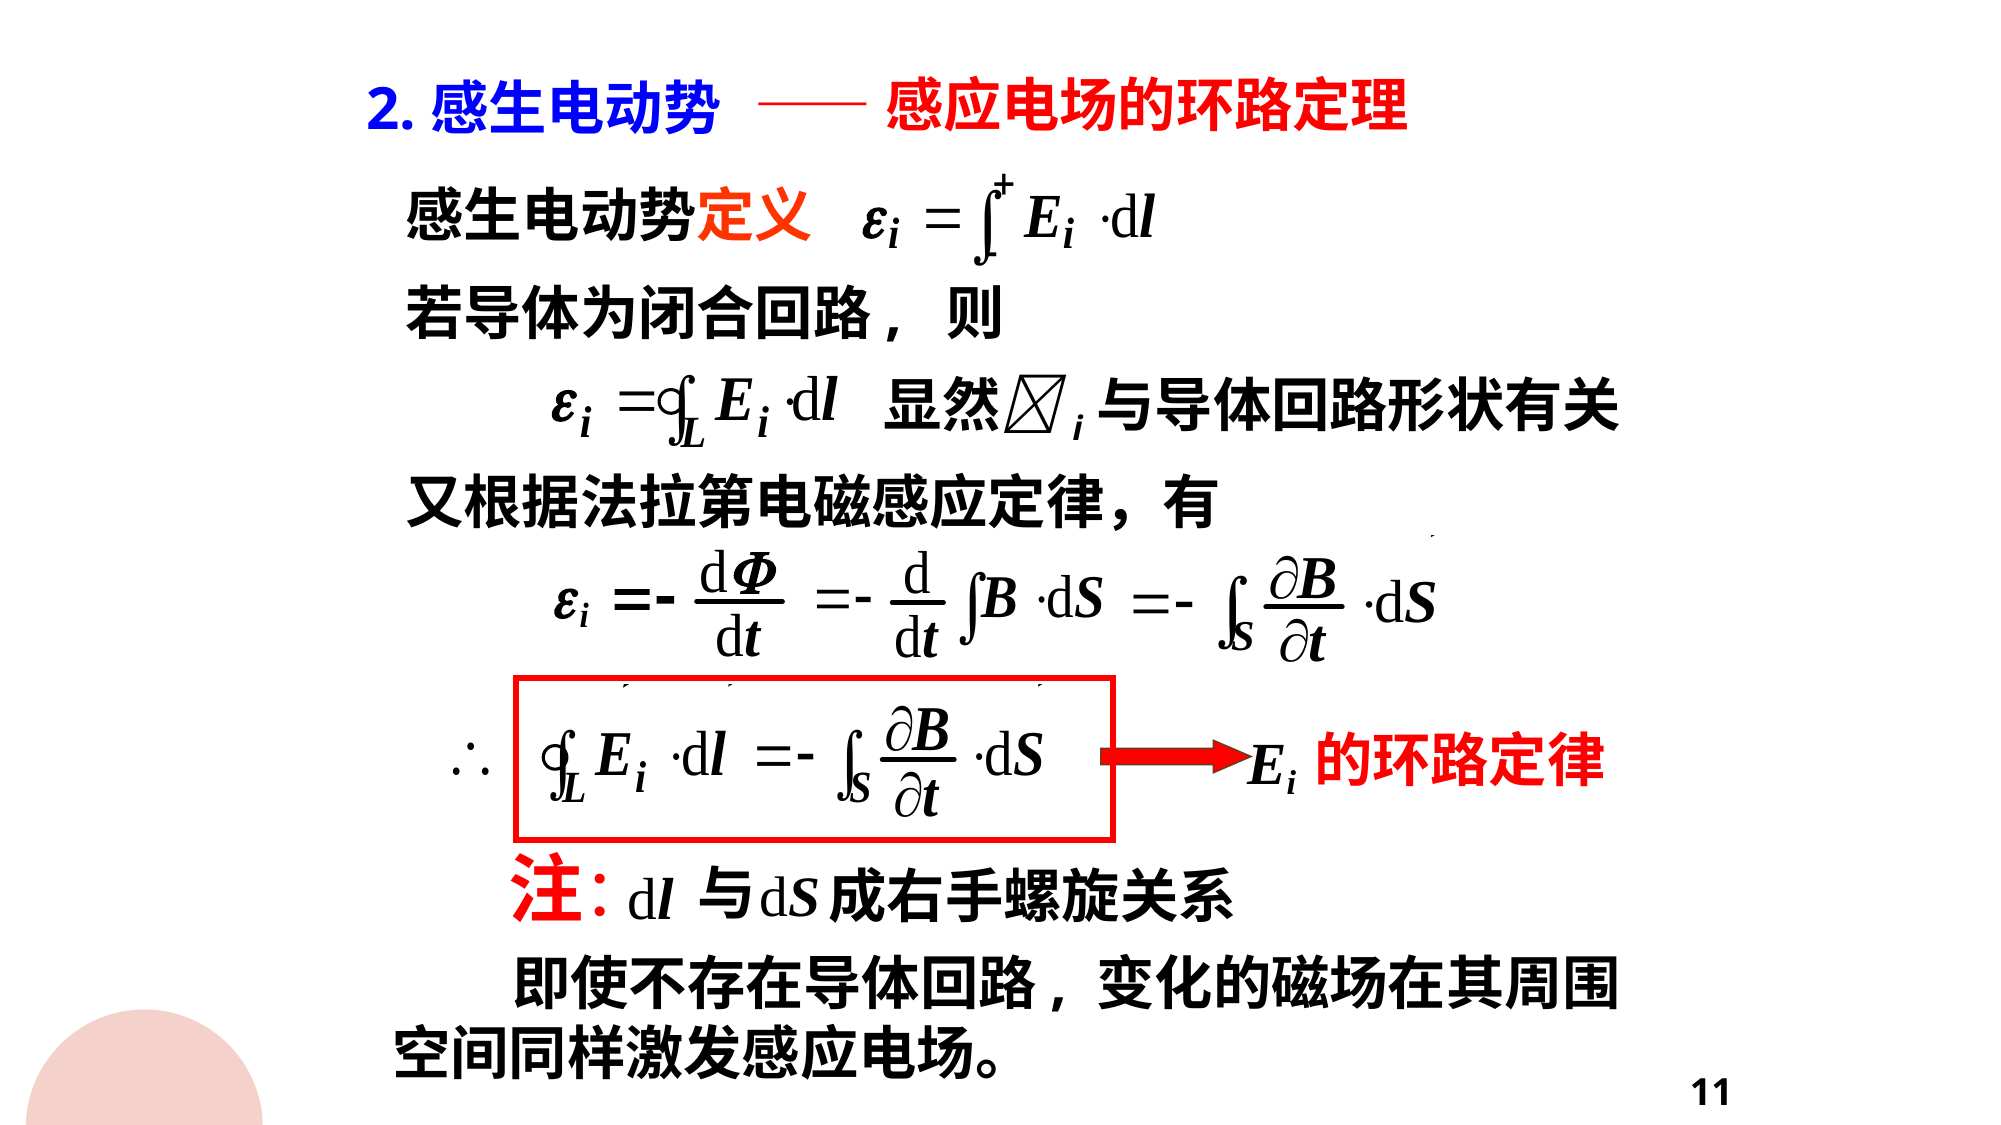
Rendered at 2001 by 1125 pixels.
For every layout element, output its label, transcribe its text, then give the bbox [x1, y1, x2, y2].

text_box 11 [1675, 1060, 1749, 1121]
text_box ——感应电场的环路定理 [739, 60, 1628, 146]
text_box 注： [493, 837, 739, 938]
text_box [1235, 714, 1310, 810]
text_box 又根据法拉第电磁感应定律，有 [390, 457, 1494, 543]
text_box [1123, 535, 1445, 681]
text_box 的环路定律 [1310, 715, 1730, 801]
text_box 感生电动势定义 [390, 170, 858, 255]
text_box [1113, 740, 1235, 773]
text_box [858, 158, 1171, 274]
text_box 若导体为闭合回路, 则 [390, 268, 1326, 354]
text_box 显然i与导体回路形状有关 [869, 360, 1710, 455]
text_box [808, 541, 1112, 664]
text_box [549, 539, 788, 674]
text_box 即使不存在导体回路, 变化的磁场在其周围 空间同样激发感应电场。 [377, 938, 1736, 1094]
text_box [547, 354, 854, 453]
text_box [516, 677, 1113, 841]
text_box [619, 848, 1472, 938]
text_box 2.感生电动势 [351, 63, 953, 149]
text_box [452, 684, 1052, 837]
